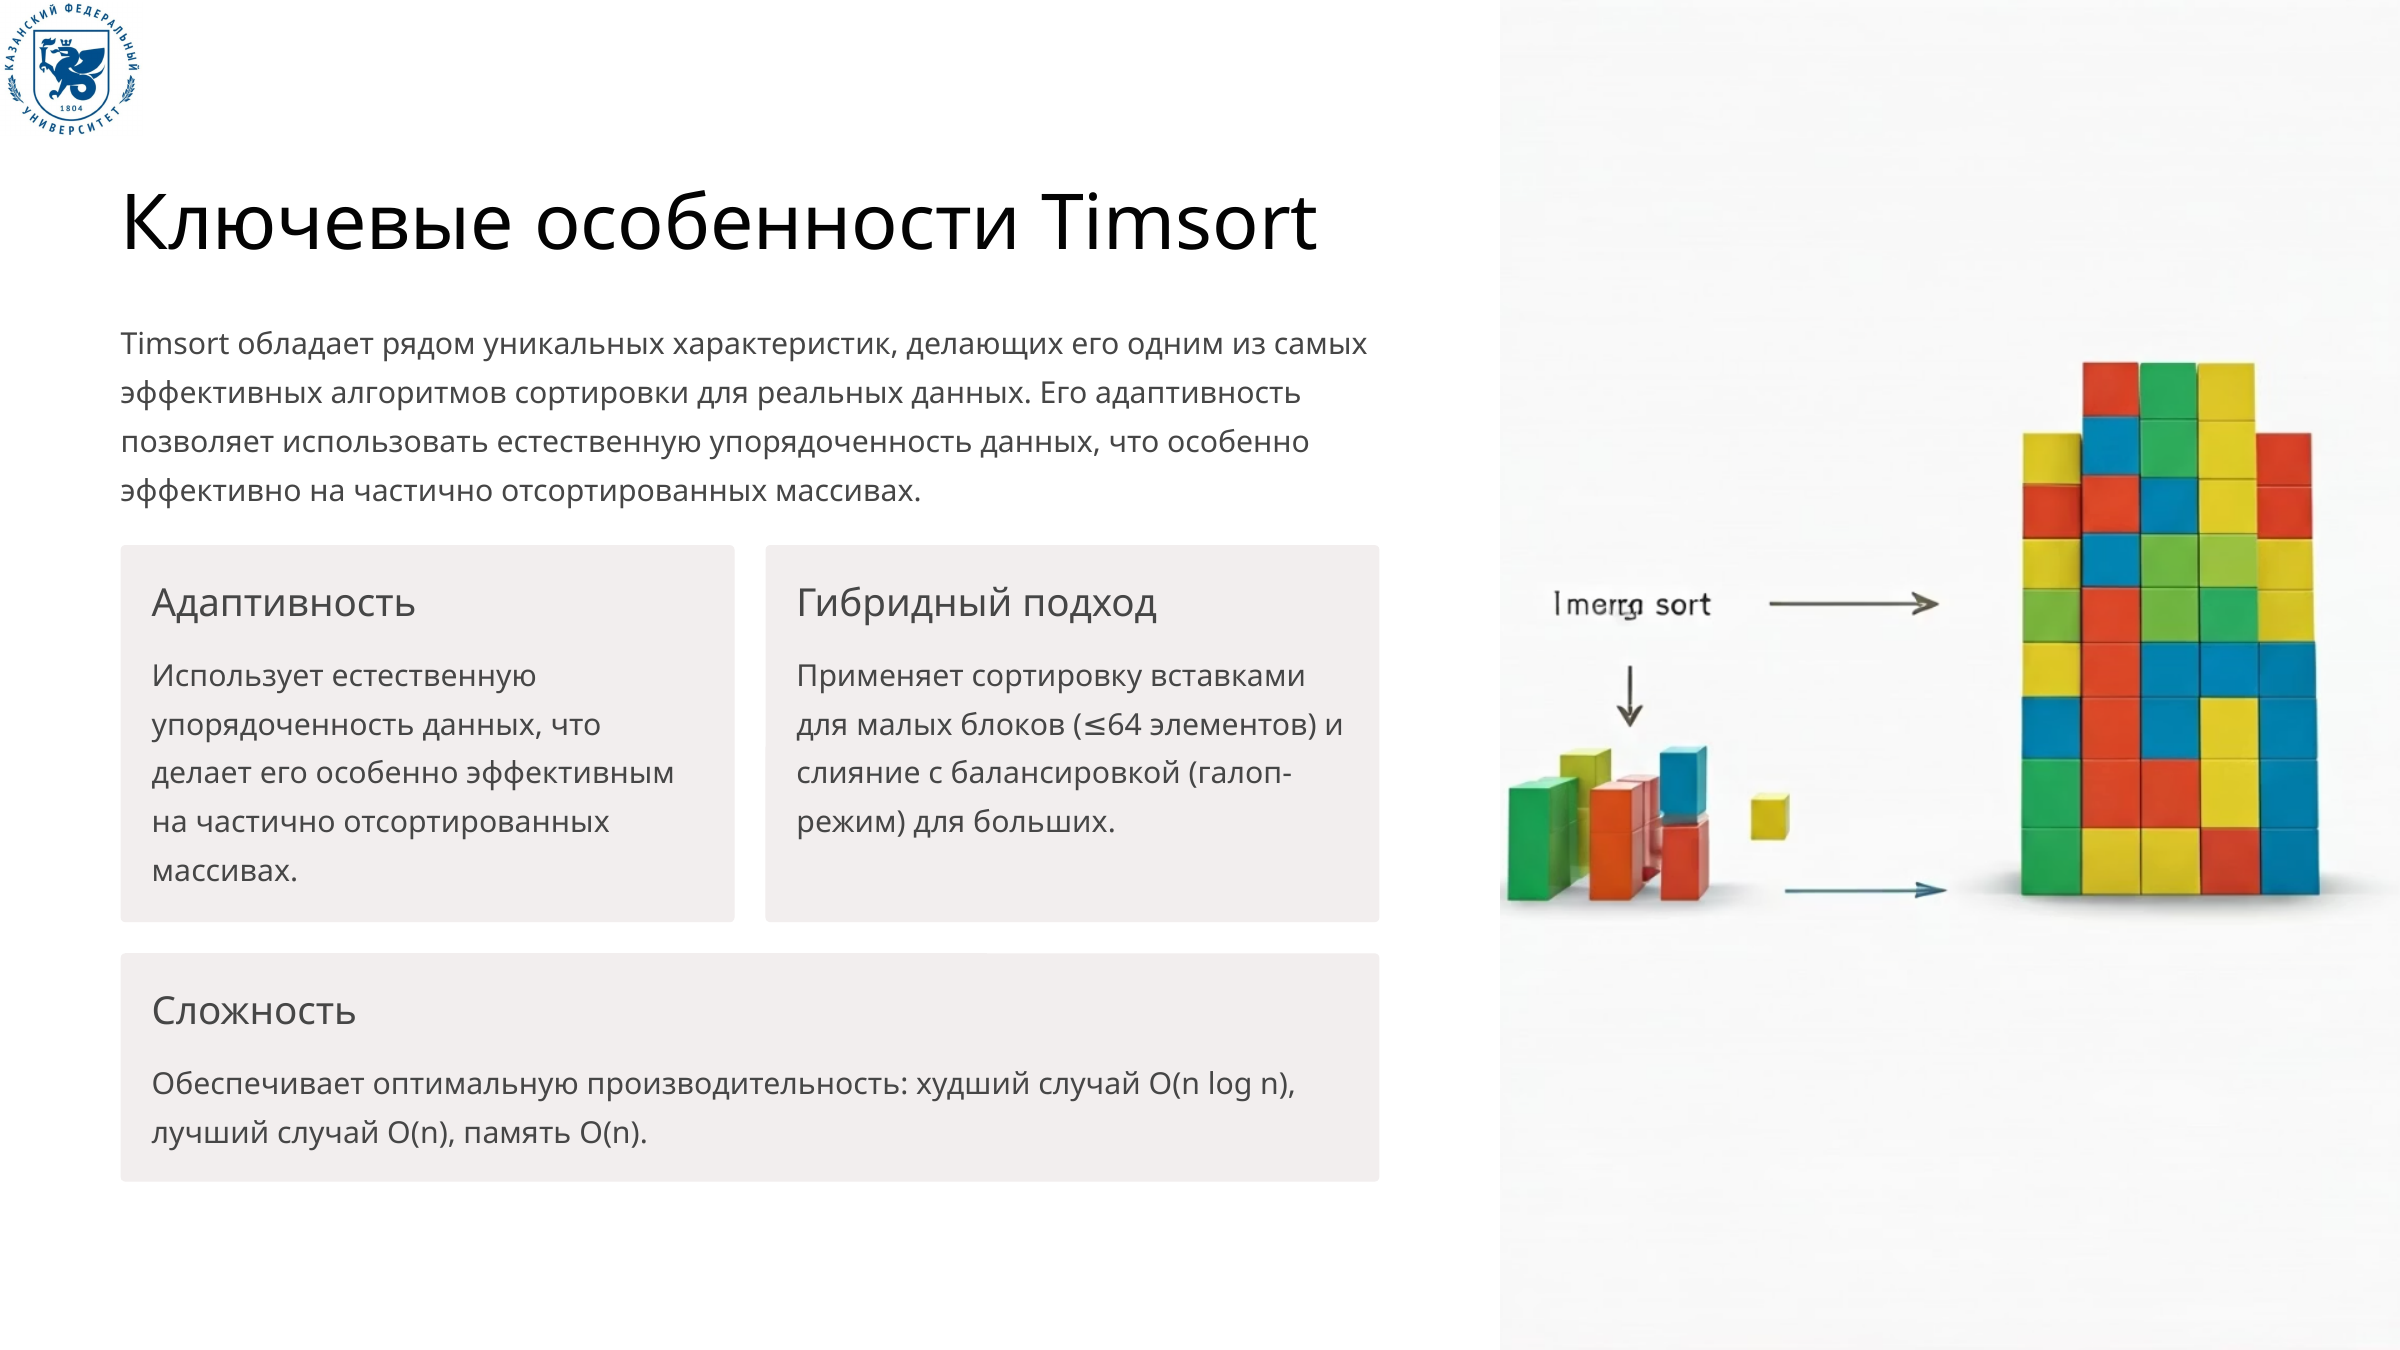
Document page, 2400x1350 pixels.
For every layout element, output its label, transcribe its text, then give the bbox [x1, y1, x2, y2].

picture [1499, 0, 2400, 1350]
text_box Обеспечивает оптимальную производительность: худший случай O(n log n), лучший случай O(n), память O(n). [151, 1051, 1349, 1151]
text_box Timsort обладает рядом уникальных характеристик, делающих его одним из самых эффективных алгоритмов сортировки для реальных данных. Его адаптивность позволяет использовать естественную упорядоченность данных, что особенно эффективно на частично отсортированных массивах. [120, 311, 1380, 511]
text_box Использует естественную упорядоченность данных, что делает его особенно эффективным на частично отсортированных массивах. [151, 643, 704, 892]
text_box [120, 545, 735, 923]
text_box Сложность [151, 984, 540, 1033]
picture [0, 2, 143, 136]
text_box Гибридный подход [796, 576, 1185, 625]
text_box [765, 545, 1380, 923]
text_box Применяет сортировку вставками для малых блоков (≤64 элементов) и слияние с балансировкой (галоп-режим) для больших. [796, 643, 1349, 842]
text_box Адаптивность [151, 576, 540, 625]
text_box Ключевые особенности Timsort [120, 168, 1329, 266]
text_box [120, 953, 1380, 1182]
